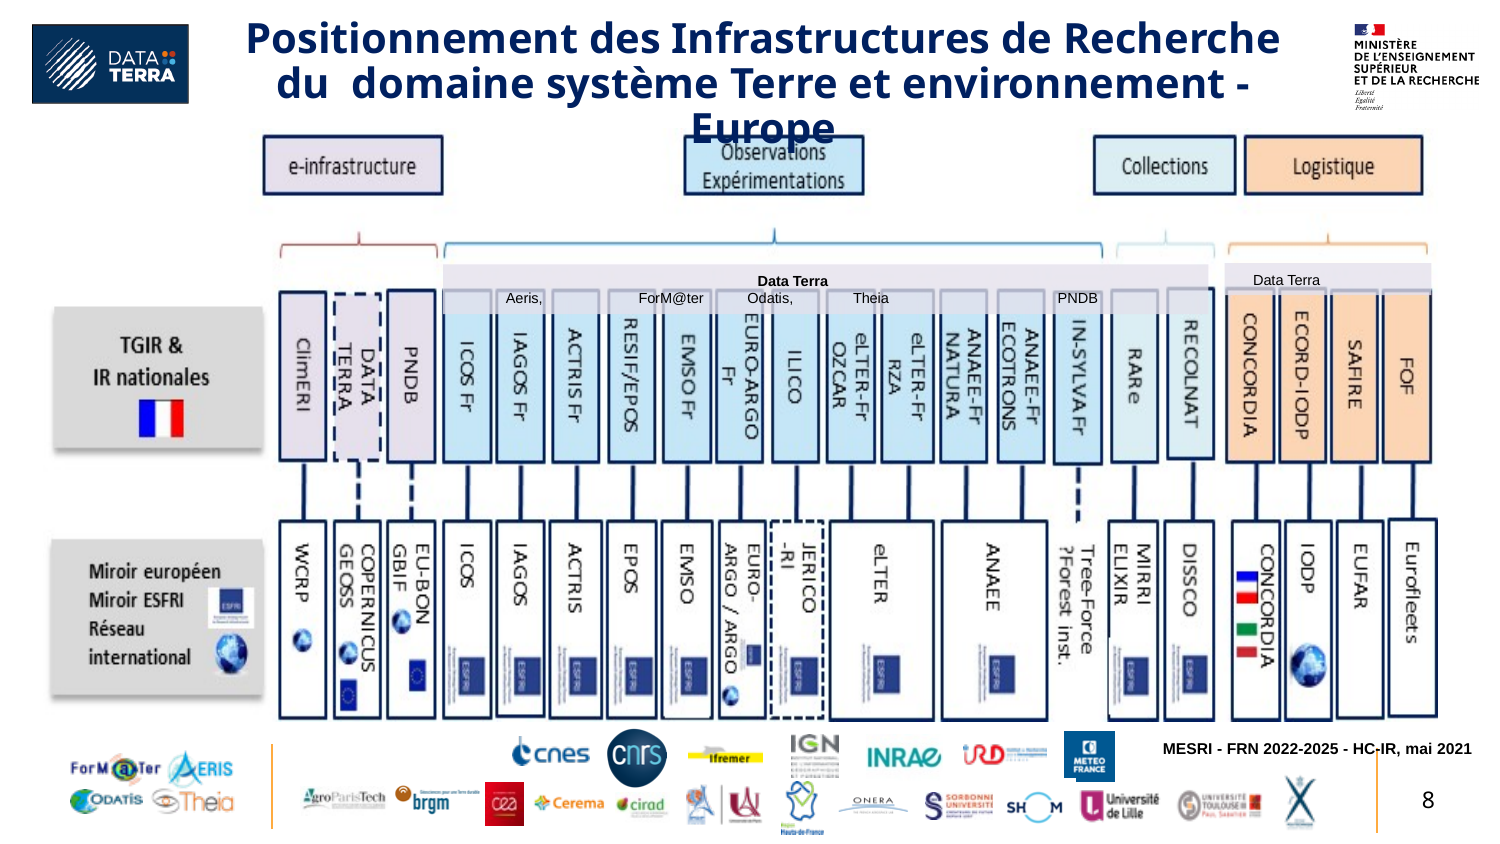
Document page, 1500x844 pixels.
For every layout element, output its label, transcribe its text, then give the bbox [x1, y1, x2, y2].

picture [866, 734, 943, 781]
picture [66, 749, 241, 822]
slide_number 8 [1407, 779, 1489, 838]
text_box MESRI - FRN 2022-2025 - HC-IR, mai 2021 [1162, 719, 1500, 779]
picture [836, 792, 911, 819]
picture [300, 786, 388, 816]
picture [1283, 779, 1318, 832]
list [43, 127, 1438, 722]
picture [512, 736, 590, 766]
picture [674, 729, 767, 828]
picture [1354, 24, 1479, 110]
picture [1171, 784, 1270, 828]
picture [527, 728, 667, 818]
picture [963, 734, 1047, 776]
picture [485, 782, 524, 826]
picture [70, 789, 143, 814]
picture [31, 24, 189, 104]
picture [791, 734, 839, 778]
picture [925, 731, 1170, 837]
picture [615, 792, 670, 823]
picture [781, 781, 824, 835]
picture [391, 782, 484, 818]
